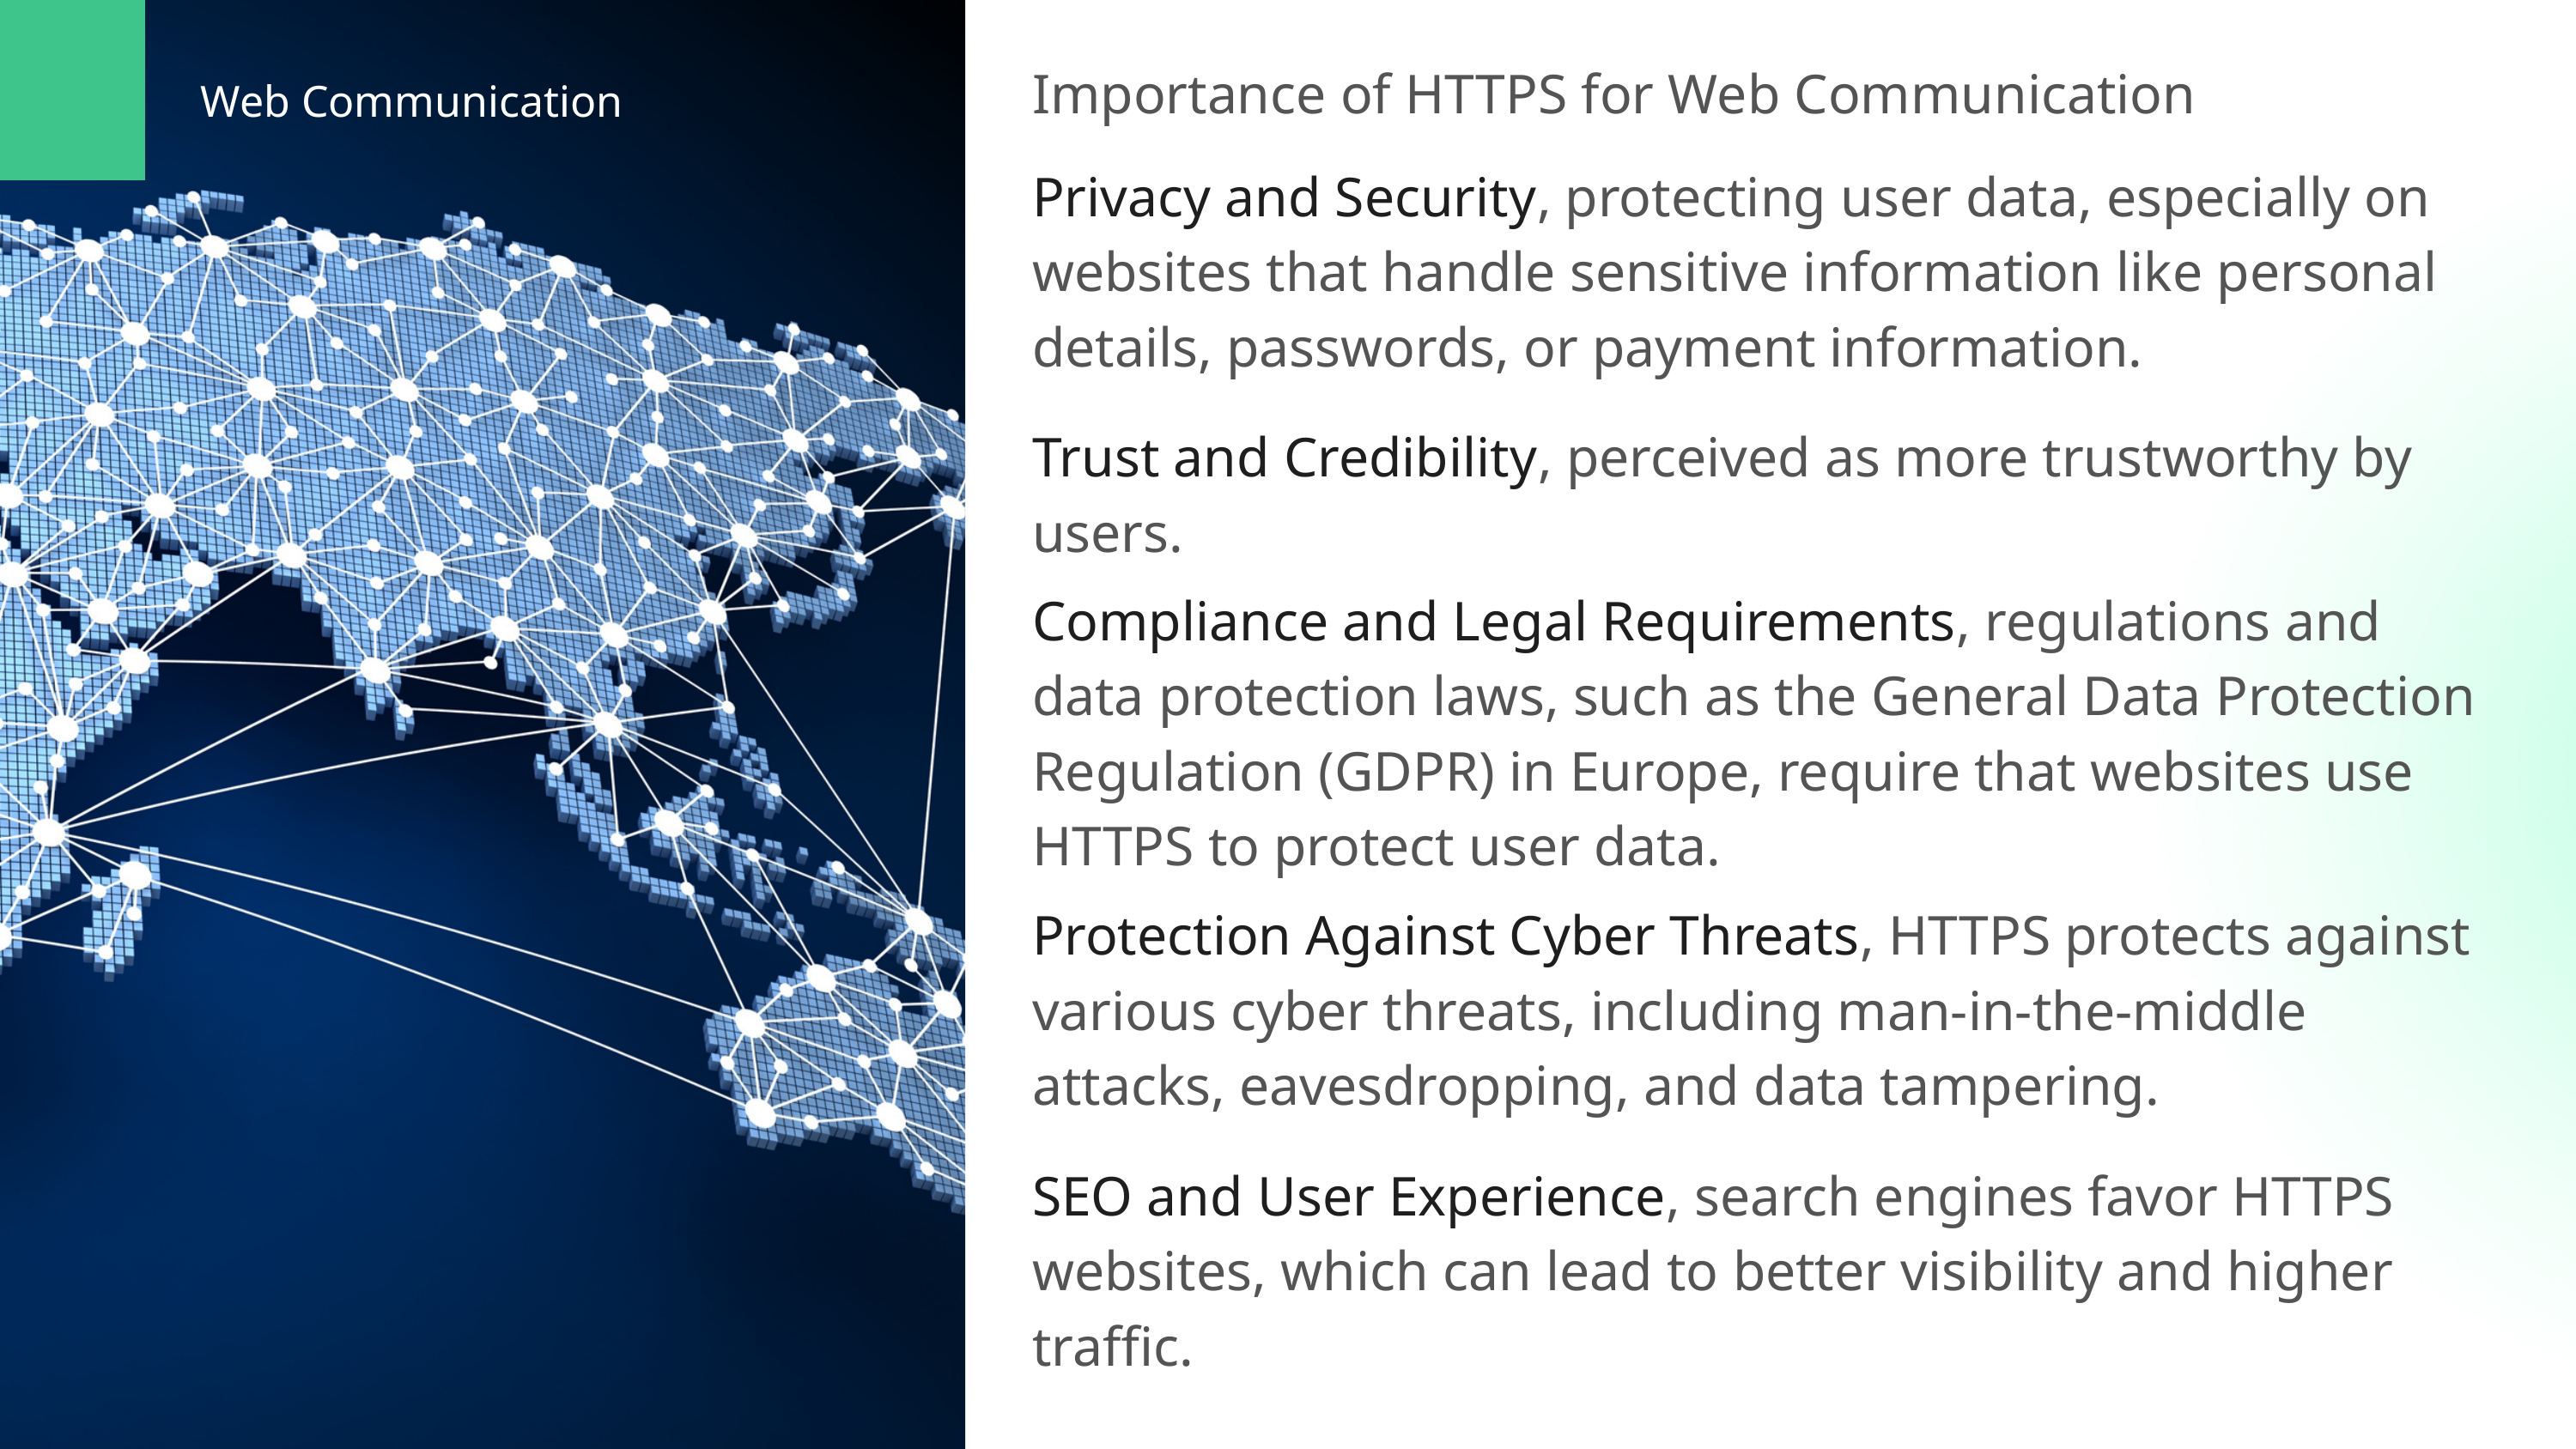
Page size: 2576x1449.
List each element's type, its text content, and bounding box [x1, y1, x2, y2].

text_box Compliance and Legal Requirements, regulations and data protection laws, such as the General Data Protection Regulation (GDPR) in Europe, require that websites use HTTPS to protect user data. [1032, 576, 2479, 877]
text_box SEO and User Experience, search engines favor HTTPS websites, which can lead to better visibility and higher traffic. [1032, 1151, 2506, 1377]
text_box Importance of HTTPS for Web Communication [1032, 49, 2432, 124]
text_box Protection Against Cyber Threats, HTTPS protects against various cyber threats, including man-in-the-middle attacks, eavesdropping, and data tampering. [1032, 890, 2479, 1116]
text_box Privacy and Security, protecting user data, especially on websites that handle sensitive information like personal details, passwords, or payment information. [1032, 152, 2146, 378]
text_box [2146, 124, 2576, 1416]
text_box Web Communication [200, 65, 715, 126]
text_box Trust and Credibility, perceived as more trustworthy by users. [1032, 412, 2479, 563]
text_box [0, 0, 145, 181]
text_box [0, 0, 966, 1449]
